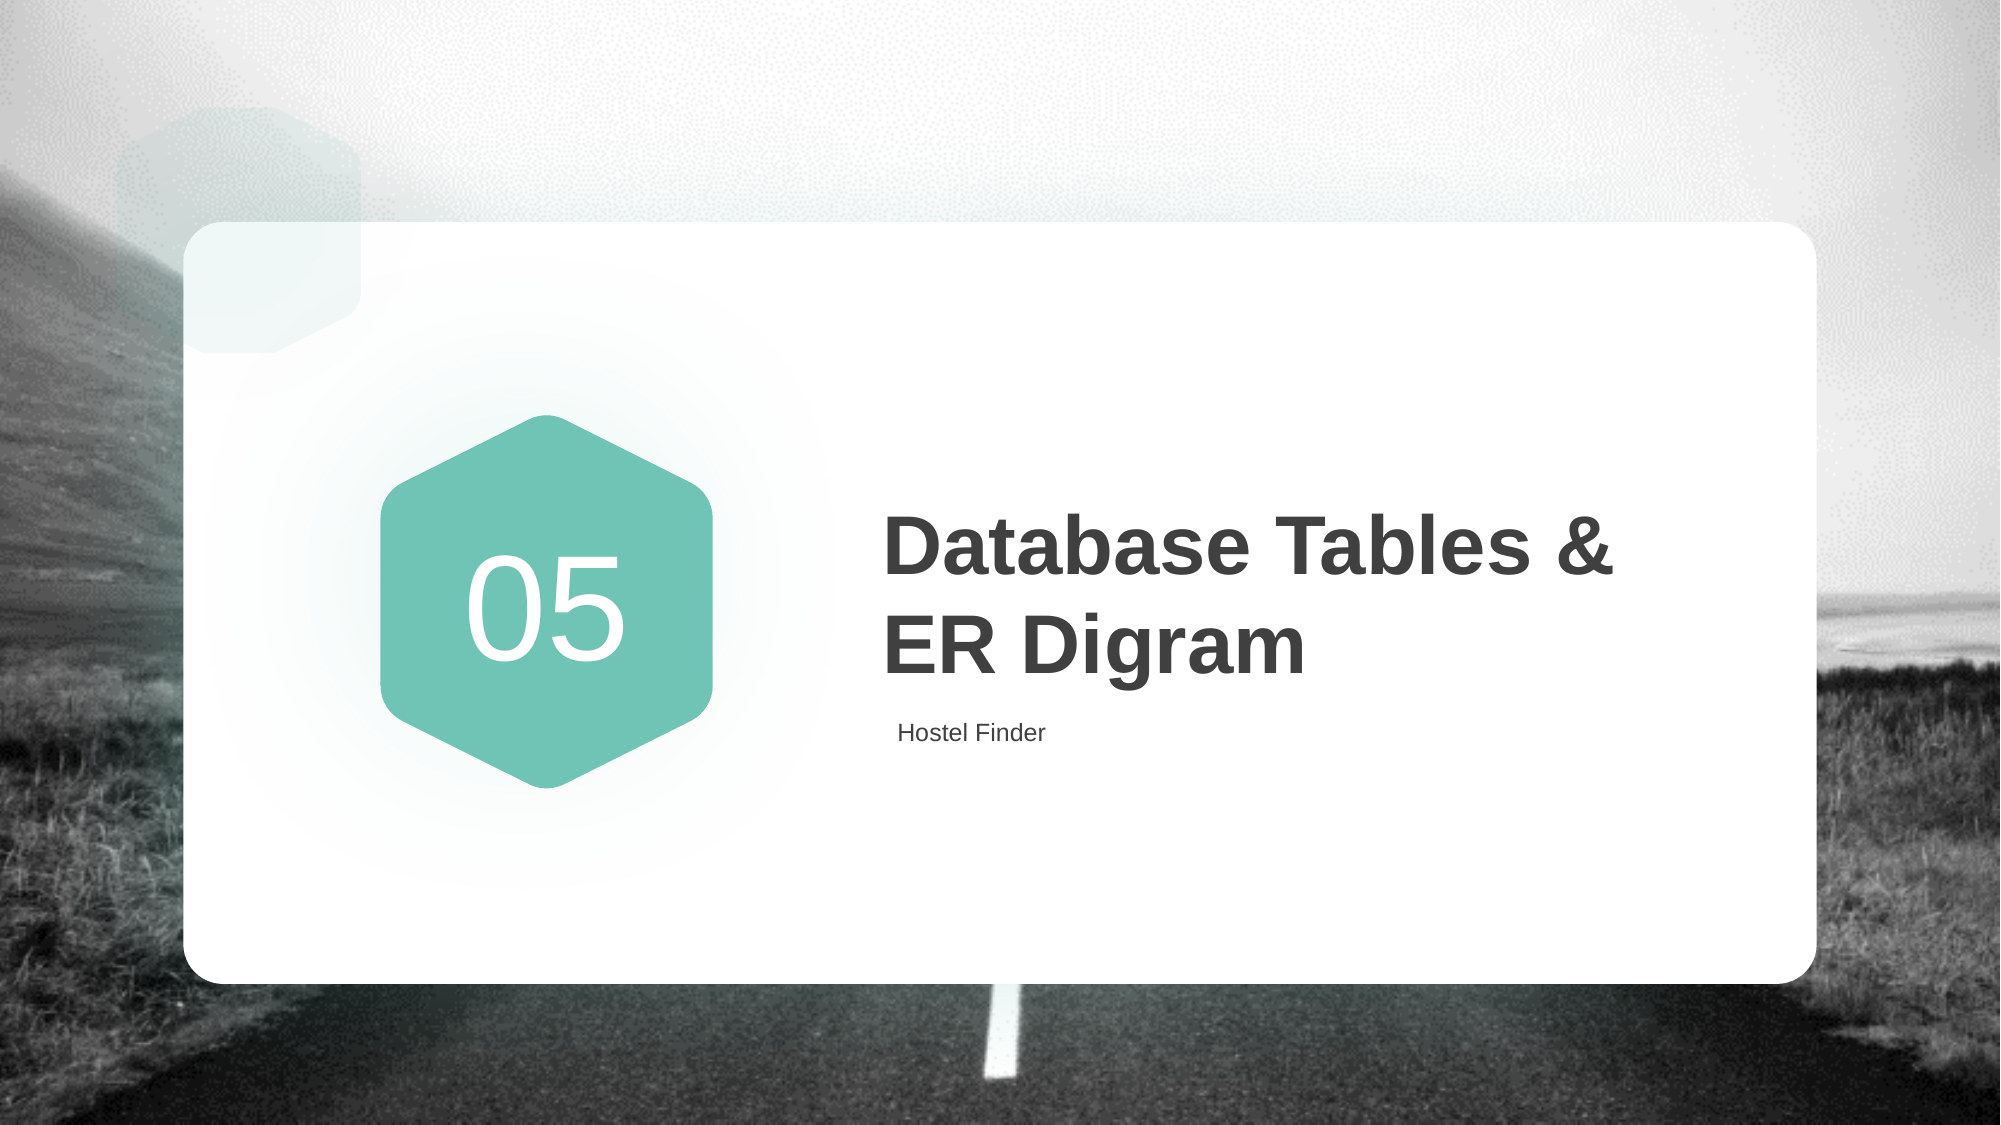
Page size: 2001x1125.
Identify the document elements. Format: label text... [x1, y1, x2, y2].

text_box Database Tables & ER Digram [867, 483, 1647, 699]
text_box [182, 220, 1818, 986]
text_box [0, 0, 2000, 1125]
text_box [379, 414, 714, 790]
text_box 05 [408, 503, 685, 699]
text_box [115, 106, 362, 354]
text_box Hostel Finder [882, 709, 1538, 755]
table_cell Id [346, 397, 663, 679]
